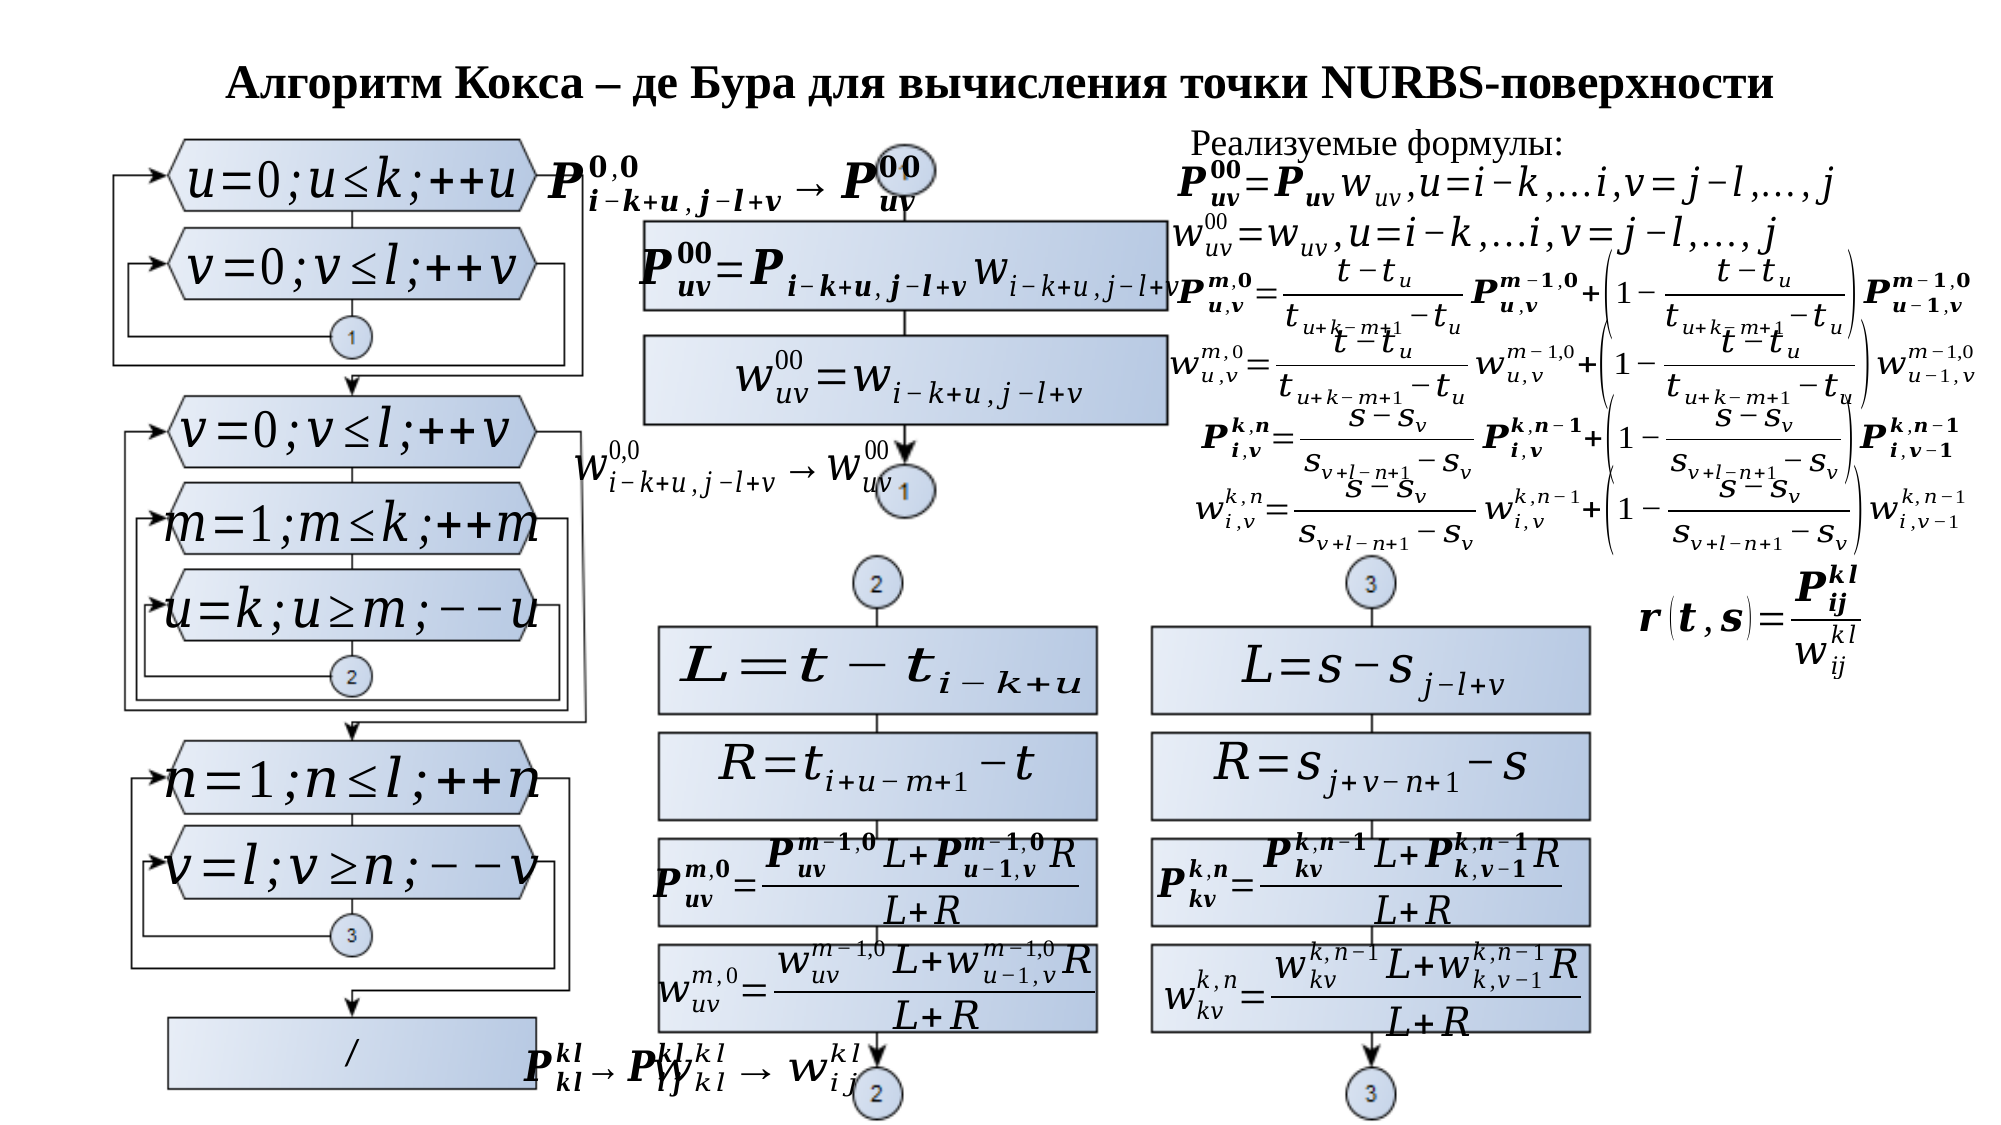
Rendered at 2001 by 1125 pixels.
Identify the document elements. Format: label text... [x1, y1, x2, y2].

text_box Алгоритм Кокса – де Бура для вычисления точки NURBS-поверхности [137, 31, 1863, 135]
picture [88, 134, 602, 1097]
text_box Реализуемые формулы: [1175, 110, 1935, 171]
picture [625, 134, 1181, 530]
picture [625, 539, 1617, 1122]
